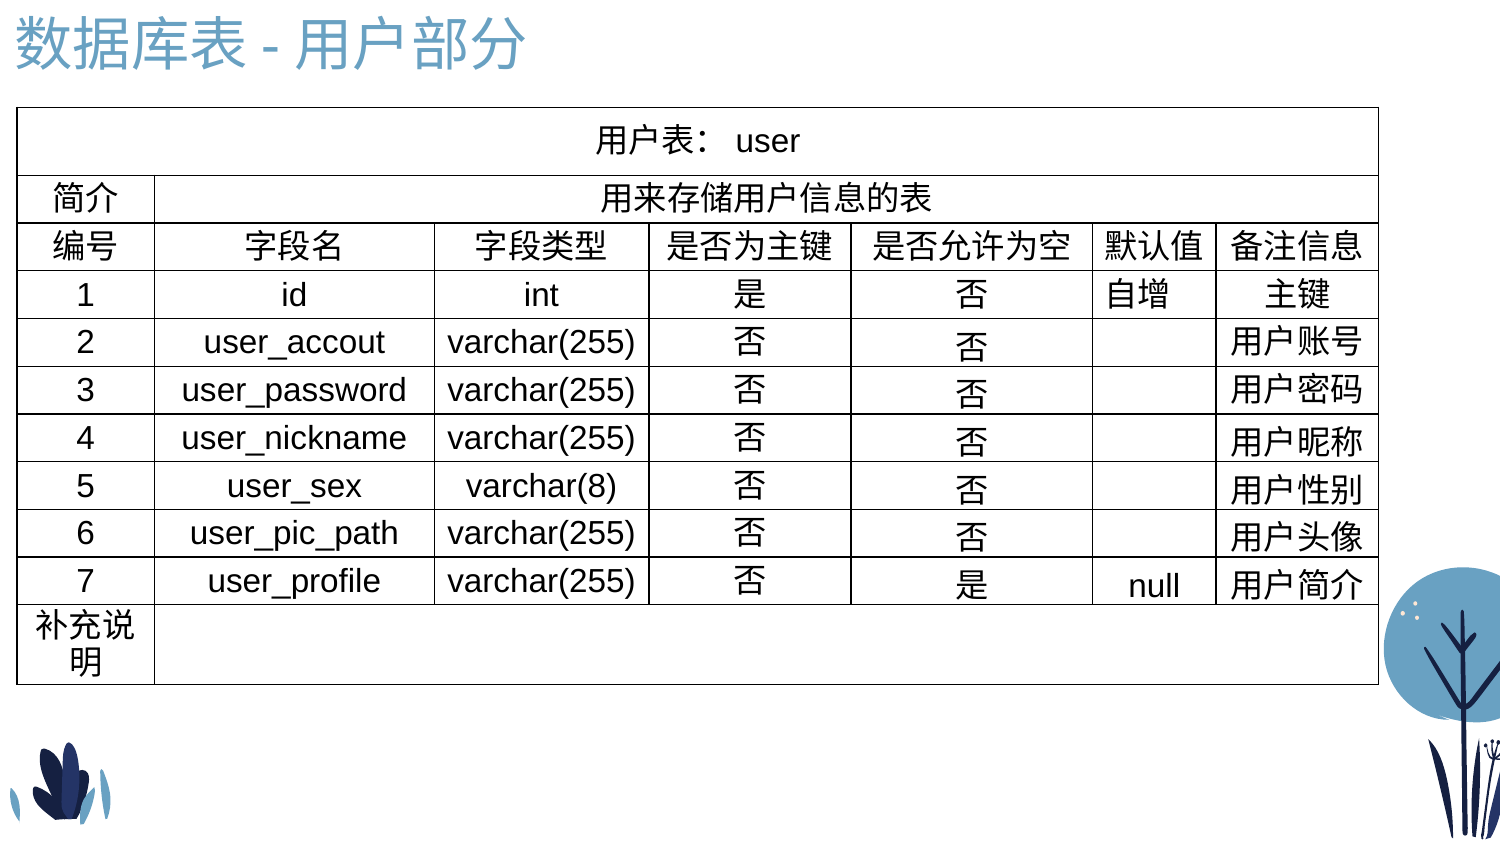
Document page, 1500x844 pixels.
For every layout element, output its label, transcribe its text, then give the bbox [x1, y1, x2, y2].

table_cell 5 [18, 462, 154, 509]
table_cell user_nickname [155, 415, 434, 461]
table_cell user_password [155, 367, 434, 413]
table_cell varchar(8) [435, 462, 648, 509]
table_cell 自增 [1093, 271, 1215, 318]
table_cell 1 [18, 271, 154, 318]
table_cell 否 [650, 367, 850, 413]
text_box 数据库表-用户部分 [0, 0, 846, 85]
table_cell 否 [852, 271, 1092, 318]
table_cell [155, 605, 1373, 684]
table_cell 主键 [1217, 271, 1378, 318]
table_cell 是 [650, 271, 850, 318]
table_header 用户表：user [18, 108, 1378, 175]
table_cell 字段名 [155, 224, 434, 270]
table_cell [1093, 415, 1215, 461]
table_cell 用户简介 [1217, 558, 1378, 604]
table_cell 用户性别 [1217, 462, 1378, 509]
table_cell 用户密码 [1217, 367, 1378, 413]
table_cell user_accout [155, 319, 434, 366]
table_cell 是否允许为空 [852, 224, 1092, 270]
table_cell null [1093, 558, 1215, 604]
table_cell 7 [18, 558, 154, 604]
table_cell 4 [18, 415, 154, 461]
table_cell 是 [852, 558, 1092, 604]
table_cell [1093, 367, 1215, 413]
table_cell 否 [650, 558, 850, 604]
table_cell 否 [650, 462, 850, 509]
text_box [8, 742, 112, 825]
table_cell 否 [650, 415, 850, 461]
table_cell id [155, 271, 434, 318]
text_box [1378, 567, 1500, 840]
table_cell varchar(255) [435, 319, 648, 366]
table_cell 否 [852, 319, 1092, 366]
table_cell 用户头像 [1217, 510, 1378, 556]
table_cell user_pic_path [155, 510, 434, 556]
table_cell 3 [18, 367, 154, 413]
table_cell 否 [650, 319, 850, 366]
table_cell [1093, 319, 1215, 366]
table_cell user_sex [155, 462, 434, 509]
table_cell 用户昵称 [1217, 415, 1378, 461]
table_cell [1093, 462, 1215, 509]
table_cell varchar(255) [435, 415, 648, 461]
table_cell 用来存储用户信息的表 [155, 176, 1378, 222]
table_cell varchar(255) [435, 558, 648, 604]
table_cell 补充说明 [18, 605, 154, 684]
table_cell 简介 [18, 176, 154, 222]
table_cell 6 [18, 510, 154, 556]
table_cell 用户账号 [1217, 319, 1378, 366]
table_cell 2 [18, 319, 154, 366]
table_cell varchar(255) [435, 510, 648, 556]
table_cell 否 [852, 367, 1092, 413]
table_cell user_profile [155, 558, 434, 604]
table_cell 字段类型 [435, 224, 648, 270]
table_cell 备注信息 [1217, 224, 1378, 270]
table_cell varchar(255) [435, 367, 648, 413]
table_cell [1093, 510, 1215, 556]
table_cell 编号 [18, 224, 154, 270]
table_cell 默认值 [1093, 224, 1215, 270]
table_cell 是否为主键 [650, 224, 850, 270]
table_cell 否 [650, 510, 850, 556]
table_cell 否 [852, 415, 1092, 461]
table_cell 否 [852, 510, 1092, 556]
table_cell 否 [852, 462, 1092, 509]
table_cell int [435, 271, 648, 318]
